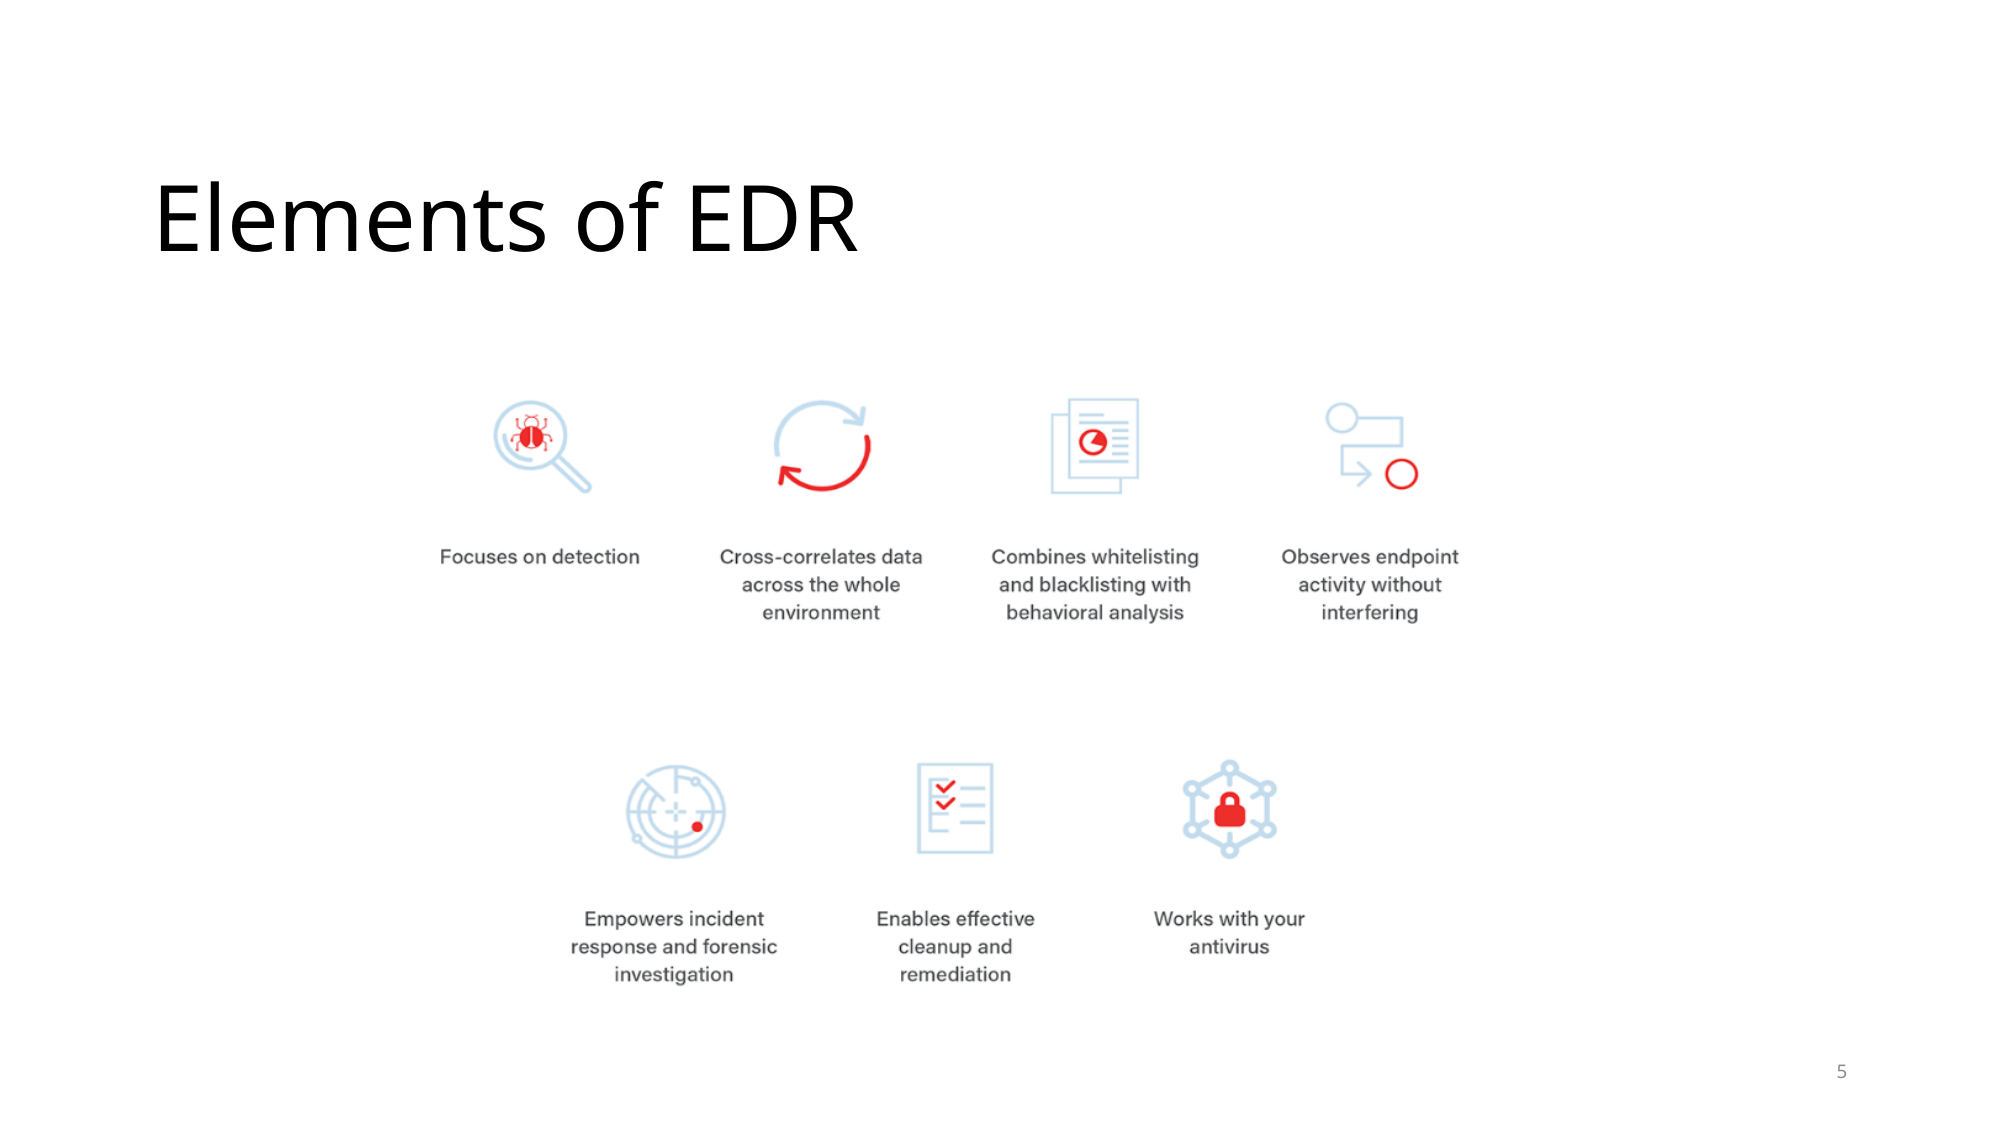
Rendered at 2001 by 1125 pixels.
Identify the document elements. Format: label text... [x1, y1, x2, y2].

title Elements of EDR [137, 59, 1863, 278]
slide_number 5 [1412, 1042, 1863, 1103]
picture [402, 301, 1515, 1049]
